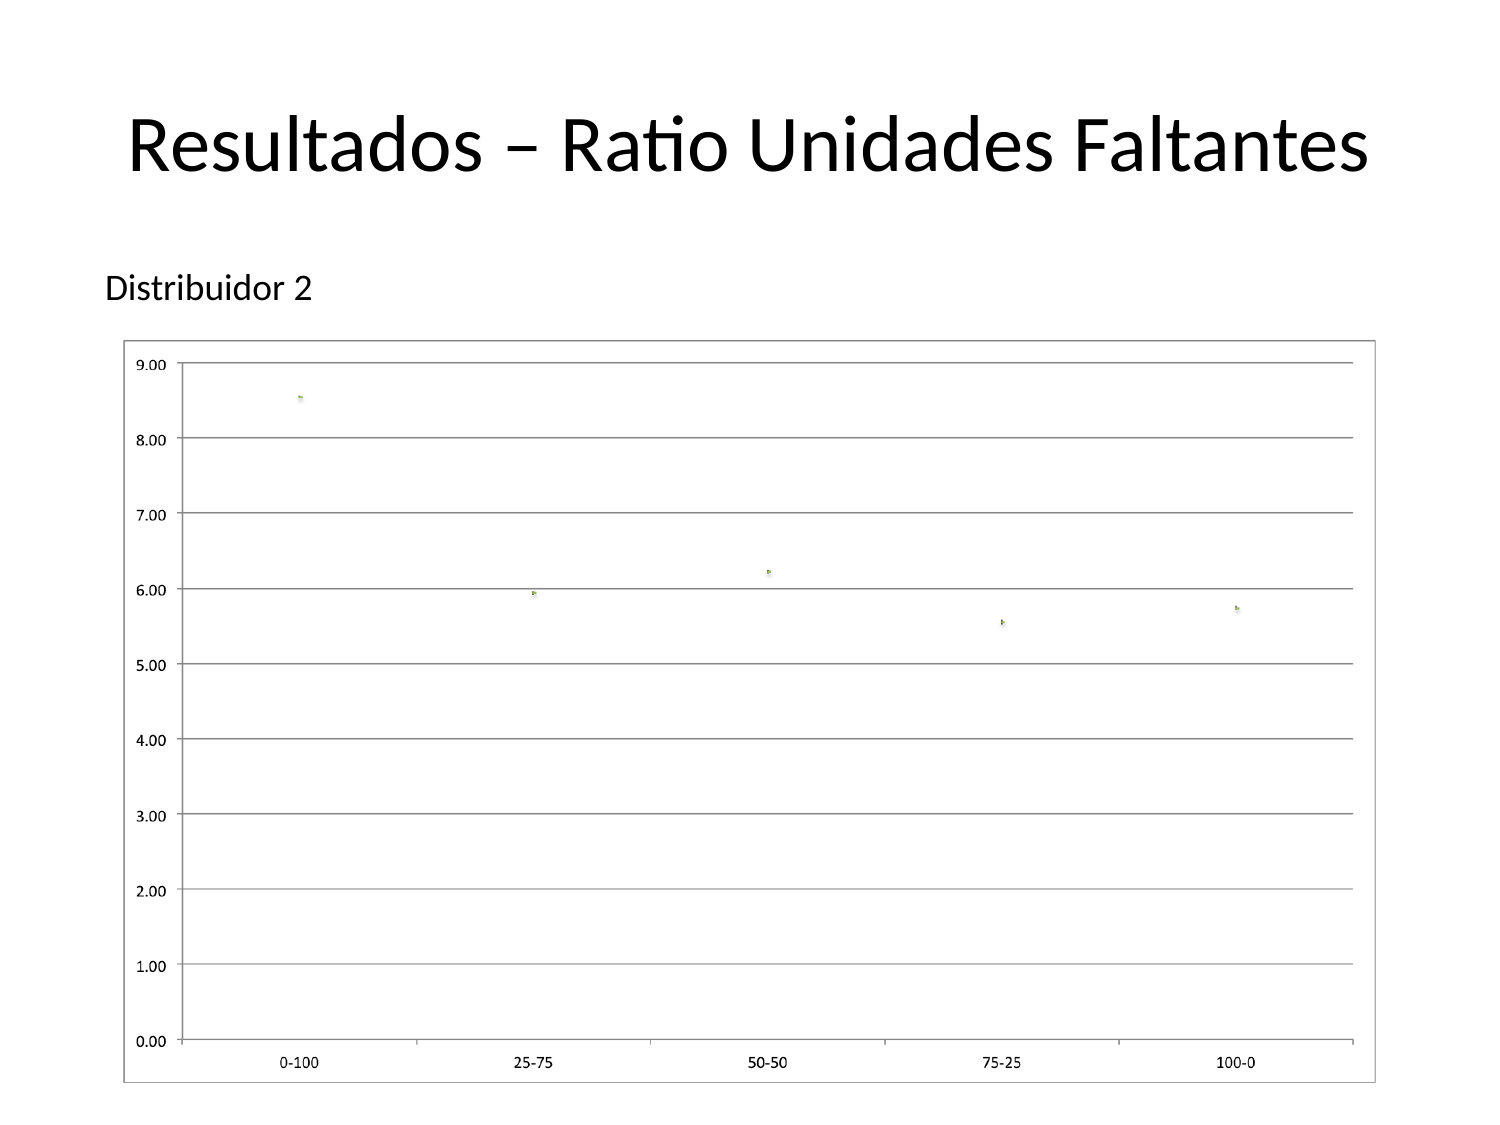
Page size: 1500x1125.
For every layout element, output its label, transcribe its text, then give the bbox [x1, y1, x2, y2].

title Resultados – Ratio Unidades Faltantes [75, 45, 1425, 233]
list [74, 339, 1426, 1083]
text_box Distribuidor 2 [90, 255, 328, 315]
